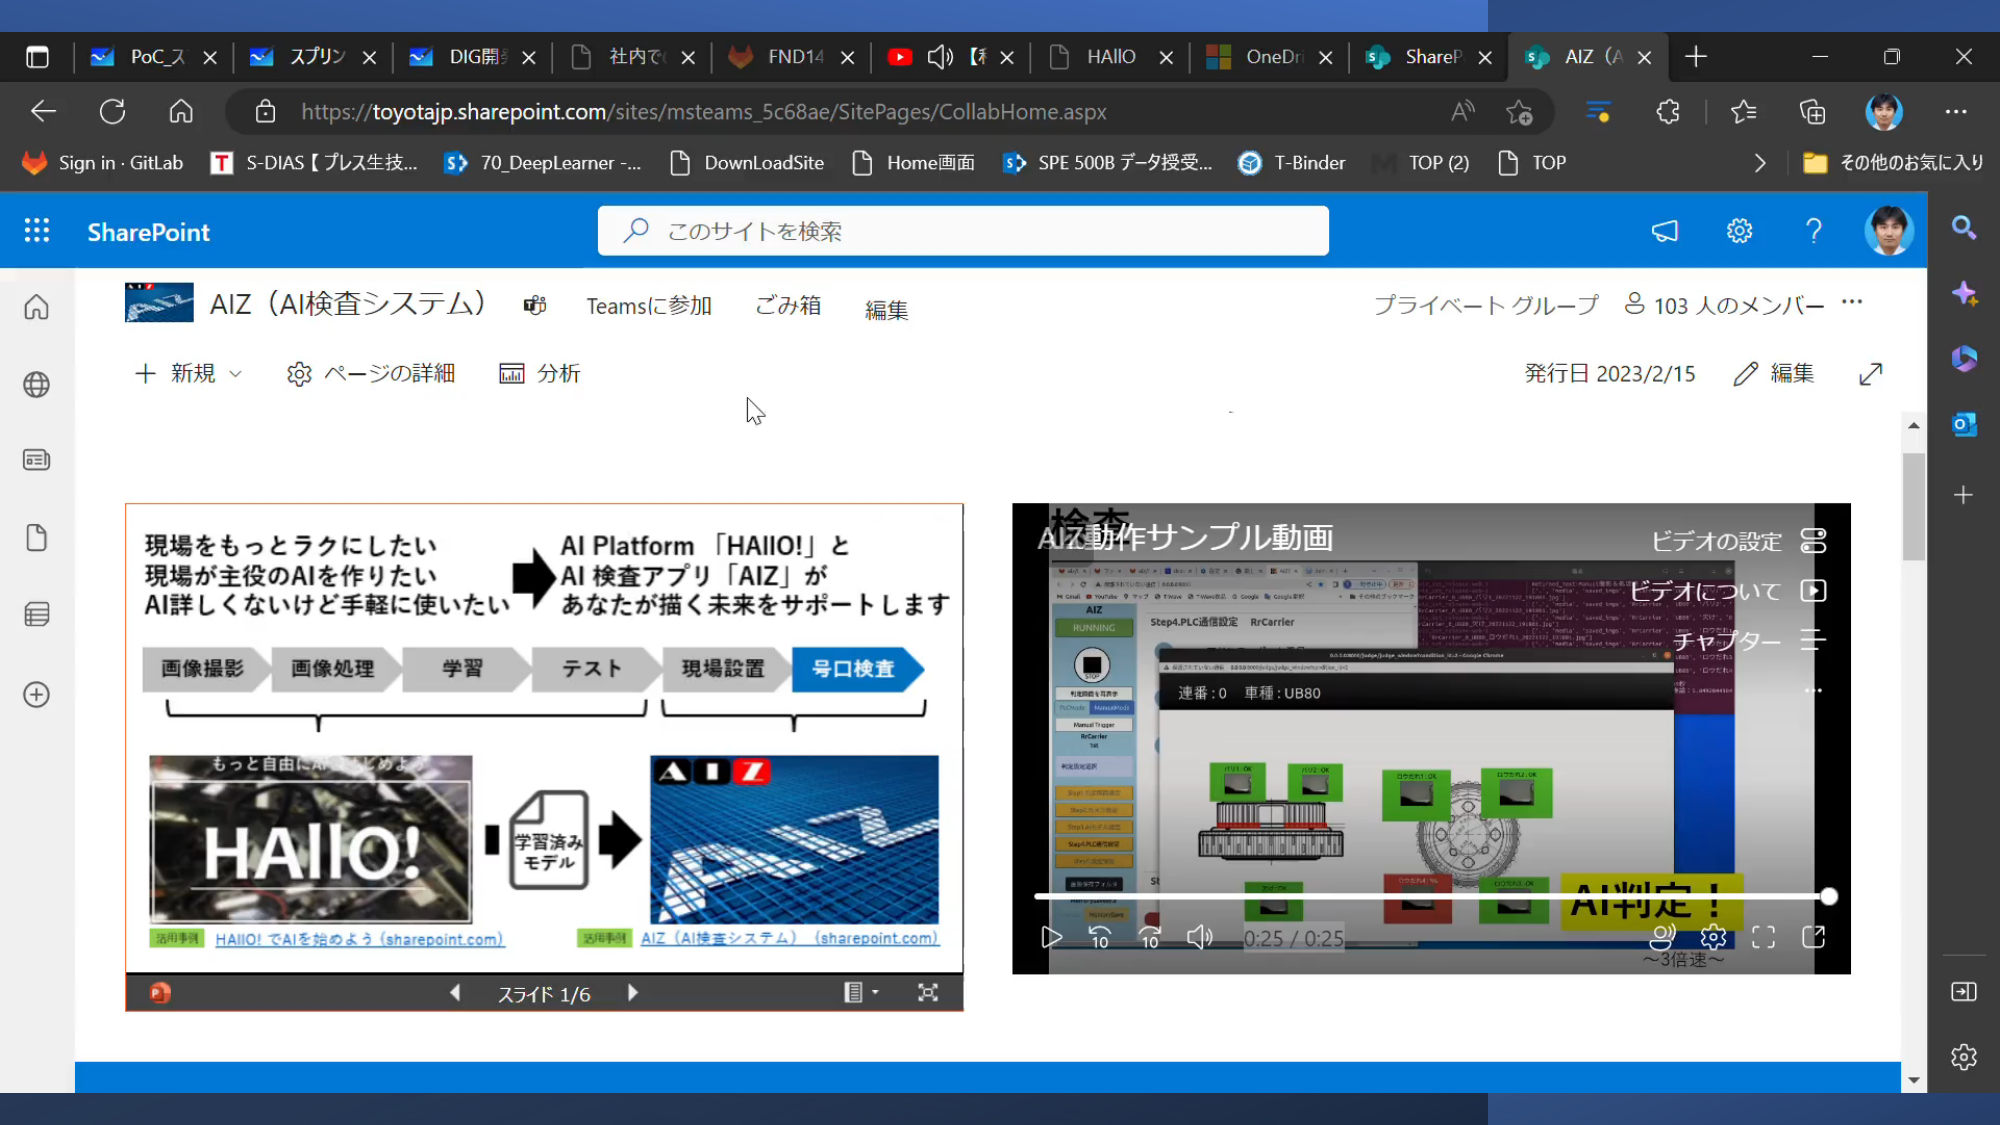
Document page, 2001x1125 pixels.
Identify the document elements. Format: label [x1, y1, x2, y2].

text_box [1489, 0, 2000, 31]
text_box [0, 31, 2000, 1094]
text_box [0, 0, 1489, 31]
text_box [0, 1094, 2000, 1125]
